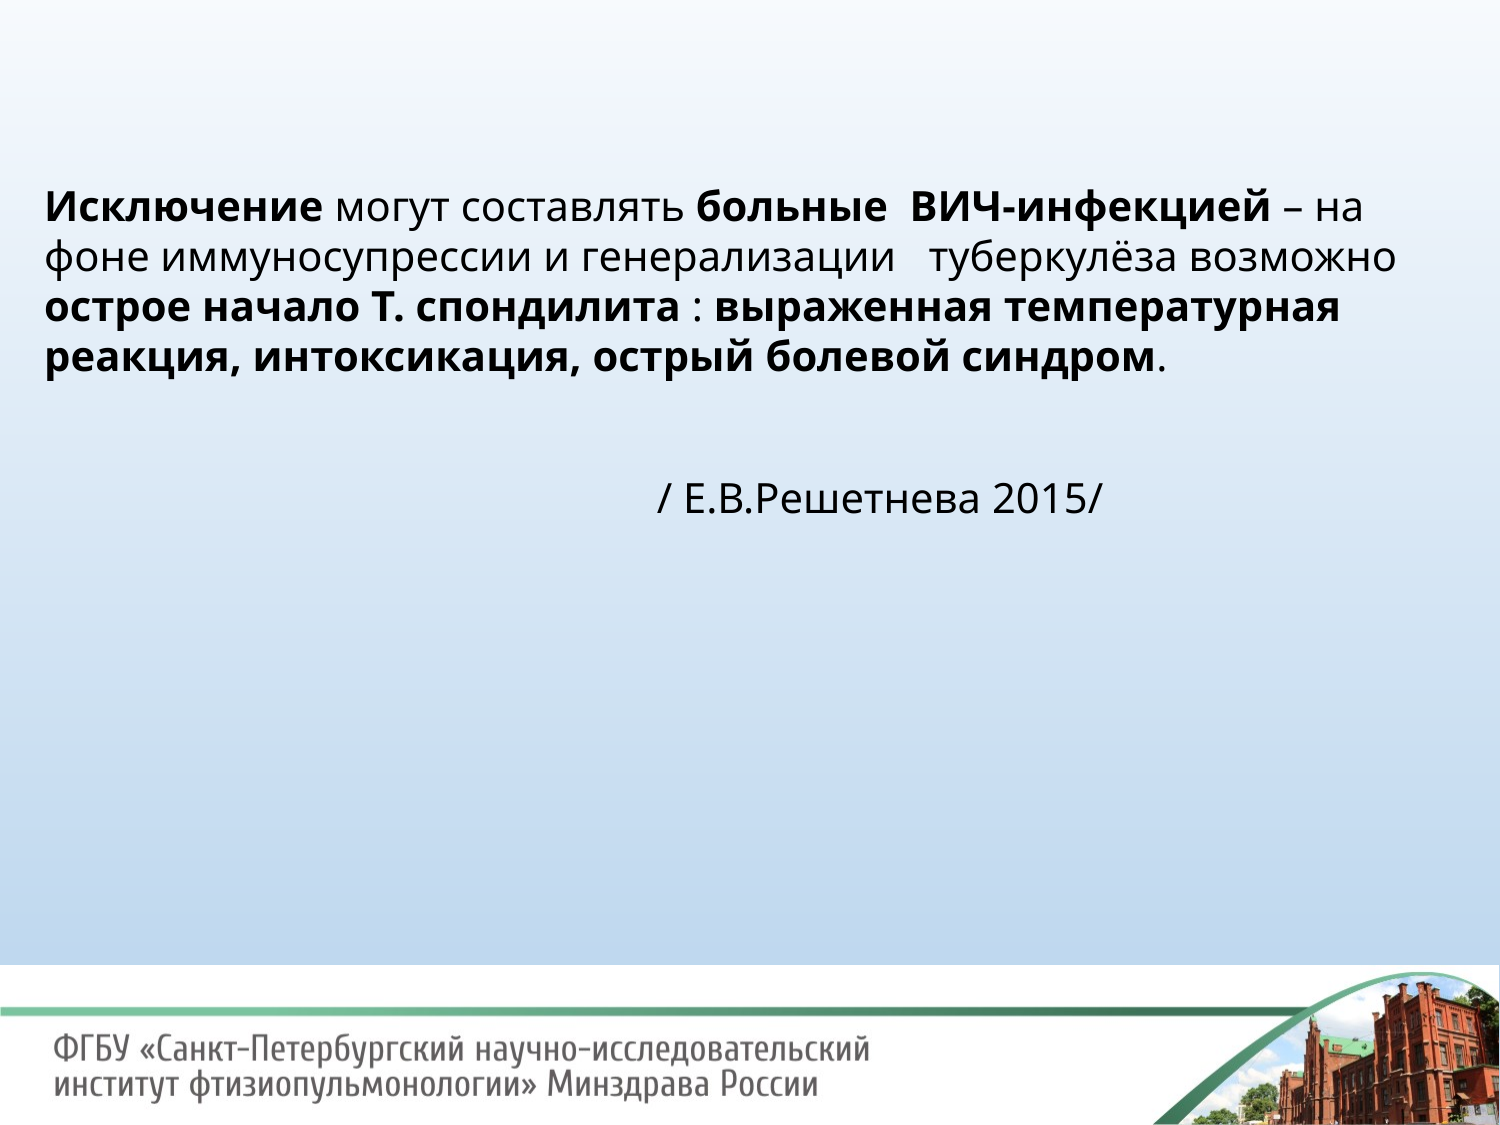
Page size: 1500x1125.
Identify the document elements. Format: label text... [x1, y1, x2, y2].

text_box Исключение могут составлять больные ВИЧ-инфекцией – на фоне иммуносупрессии и генерализации туберкулёза возможно острое начало Т. спондилита : выраженная температурная реакция, интоксикация, острый болевой синдром. / Е.В.Решетнева 2015/ [29, 172, 1424, 530]
picture [0, 965, 1499, 1125]
